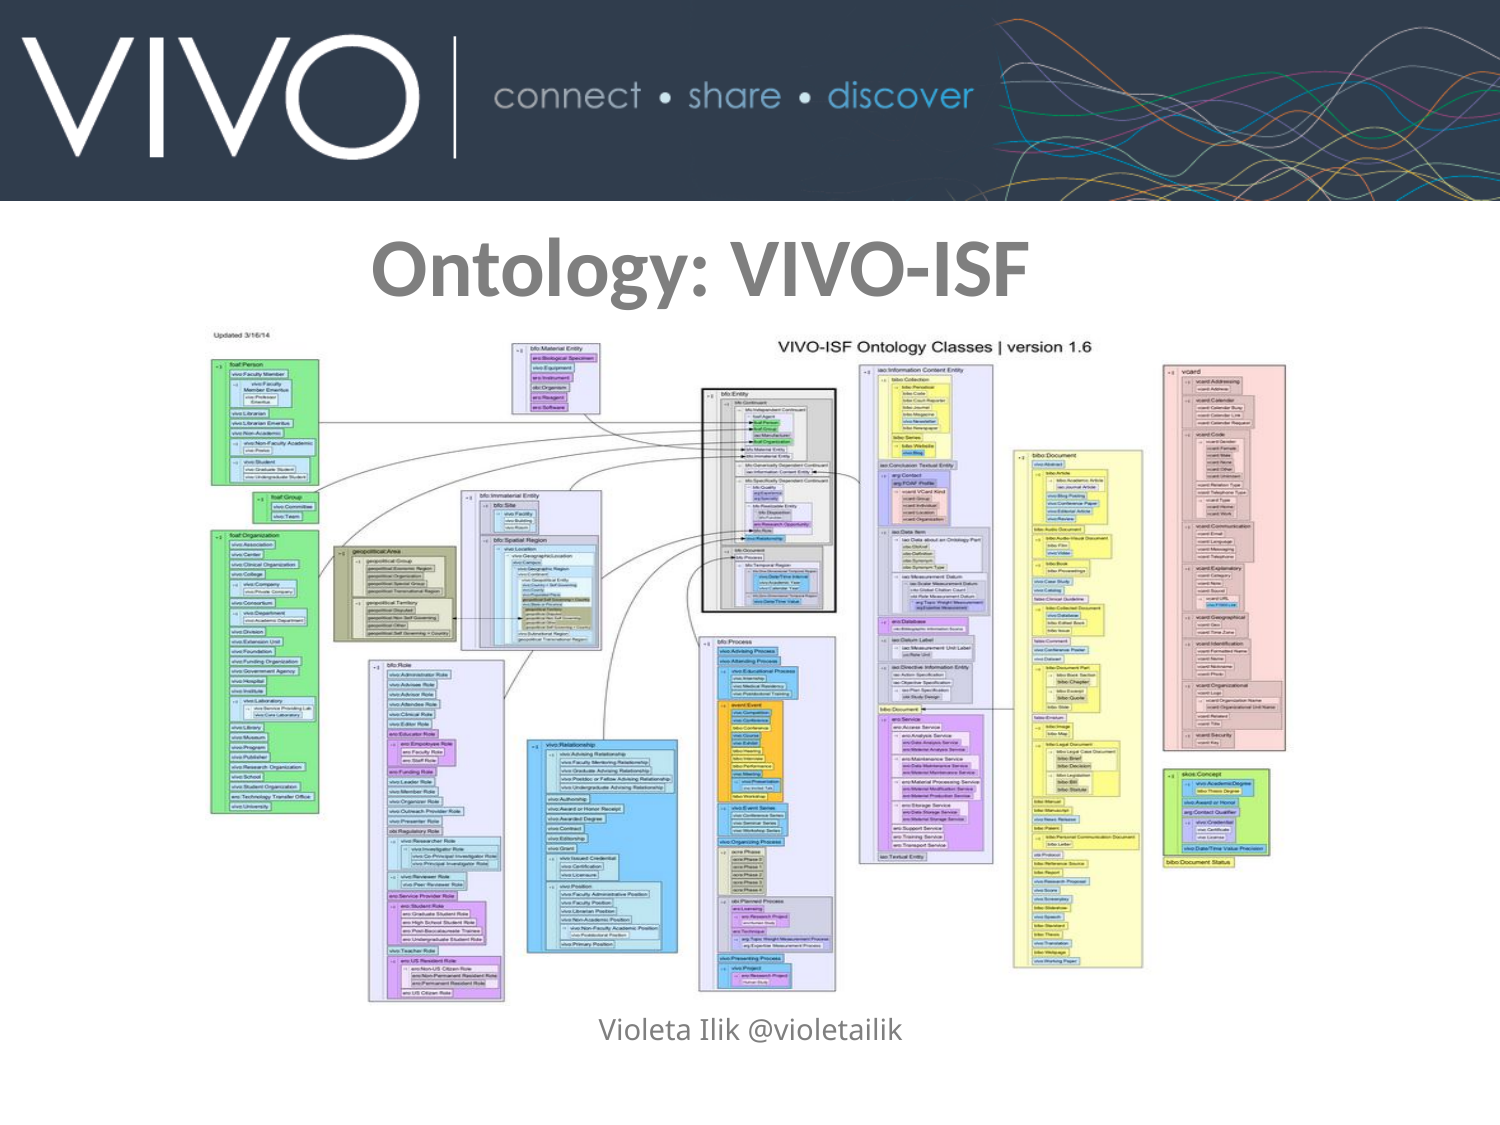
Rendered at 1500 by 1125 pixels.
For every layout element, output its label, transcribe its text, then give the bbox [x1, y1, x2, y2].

title Ontology: VIVO-ISF [81, 209, 1322, 326]
text_box Violeta Ilik @violetailik [535, 1015, 966, 1089]
picture [205, 326, 1295, 1006]
picture [0, 0, 1500, 202]
